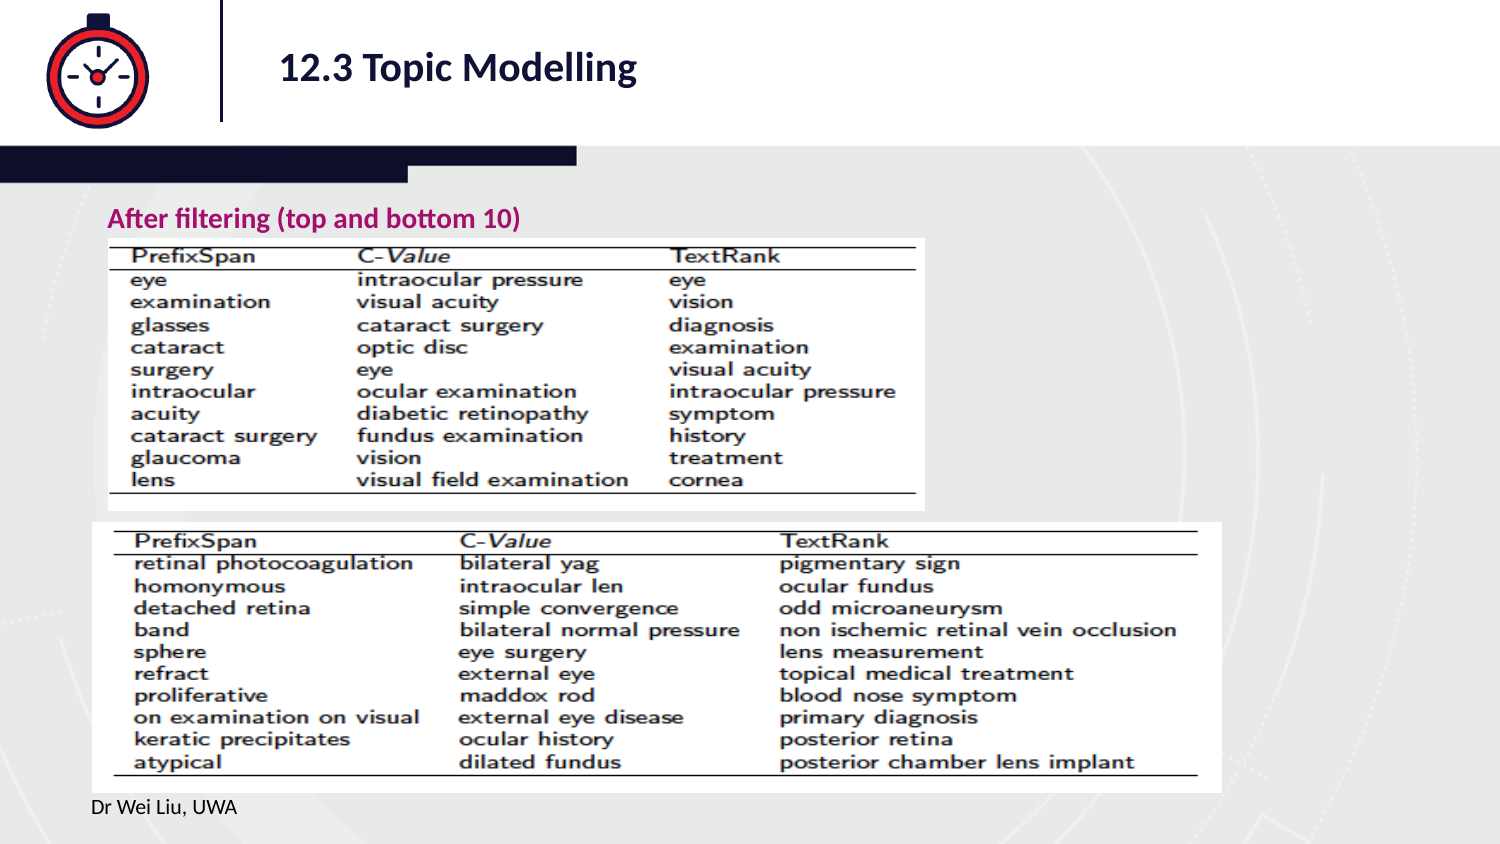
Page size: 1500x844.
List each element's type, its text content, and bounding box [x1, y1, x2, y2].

list 12.3 Topic Modelling [263, 32, 1404, 106]
picture [0, 0, 1500, 844]
text_box After filtering (top and bottom 10) [92, 191, 1233, 766]
list Dr Wei Liu, UWA [76, 784, 1217, 821]
